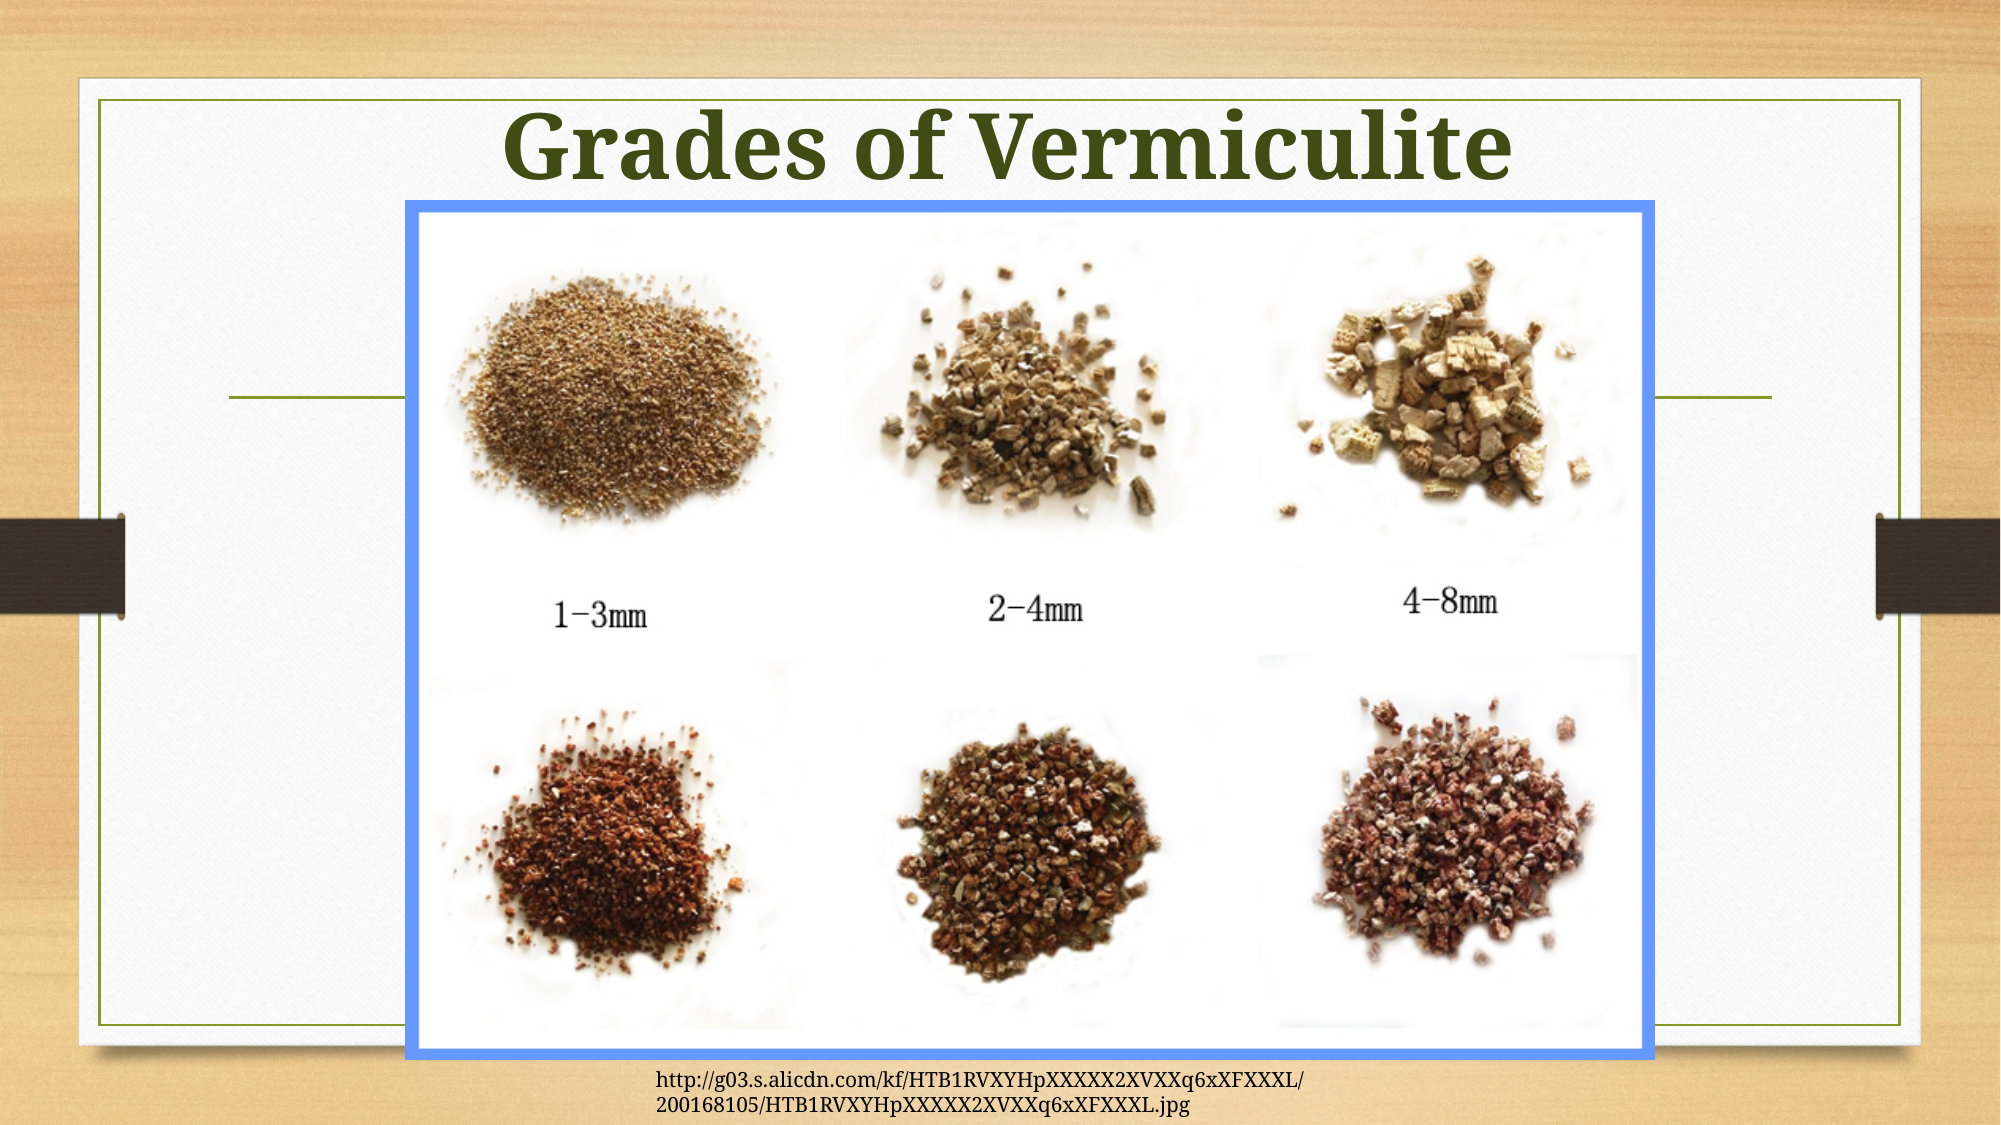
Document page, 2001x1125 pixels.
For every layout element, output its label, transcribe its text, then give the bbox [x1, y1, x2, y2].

text_box http://g03.s.alicdn.com/kf/HTB1RVXYHpXXXXX2XVXXq6xXFXXXL/200168105/HTB1RVXYHpXXXXX2XVXXq6xXFXXXL.jpg [641, 1060, 1430, 1124]
picture [0, 0, 2001, 1125]
title Grades of Vermiculite [220, 36, 1796, 251]
